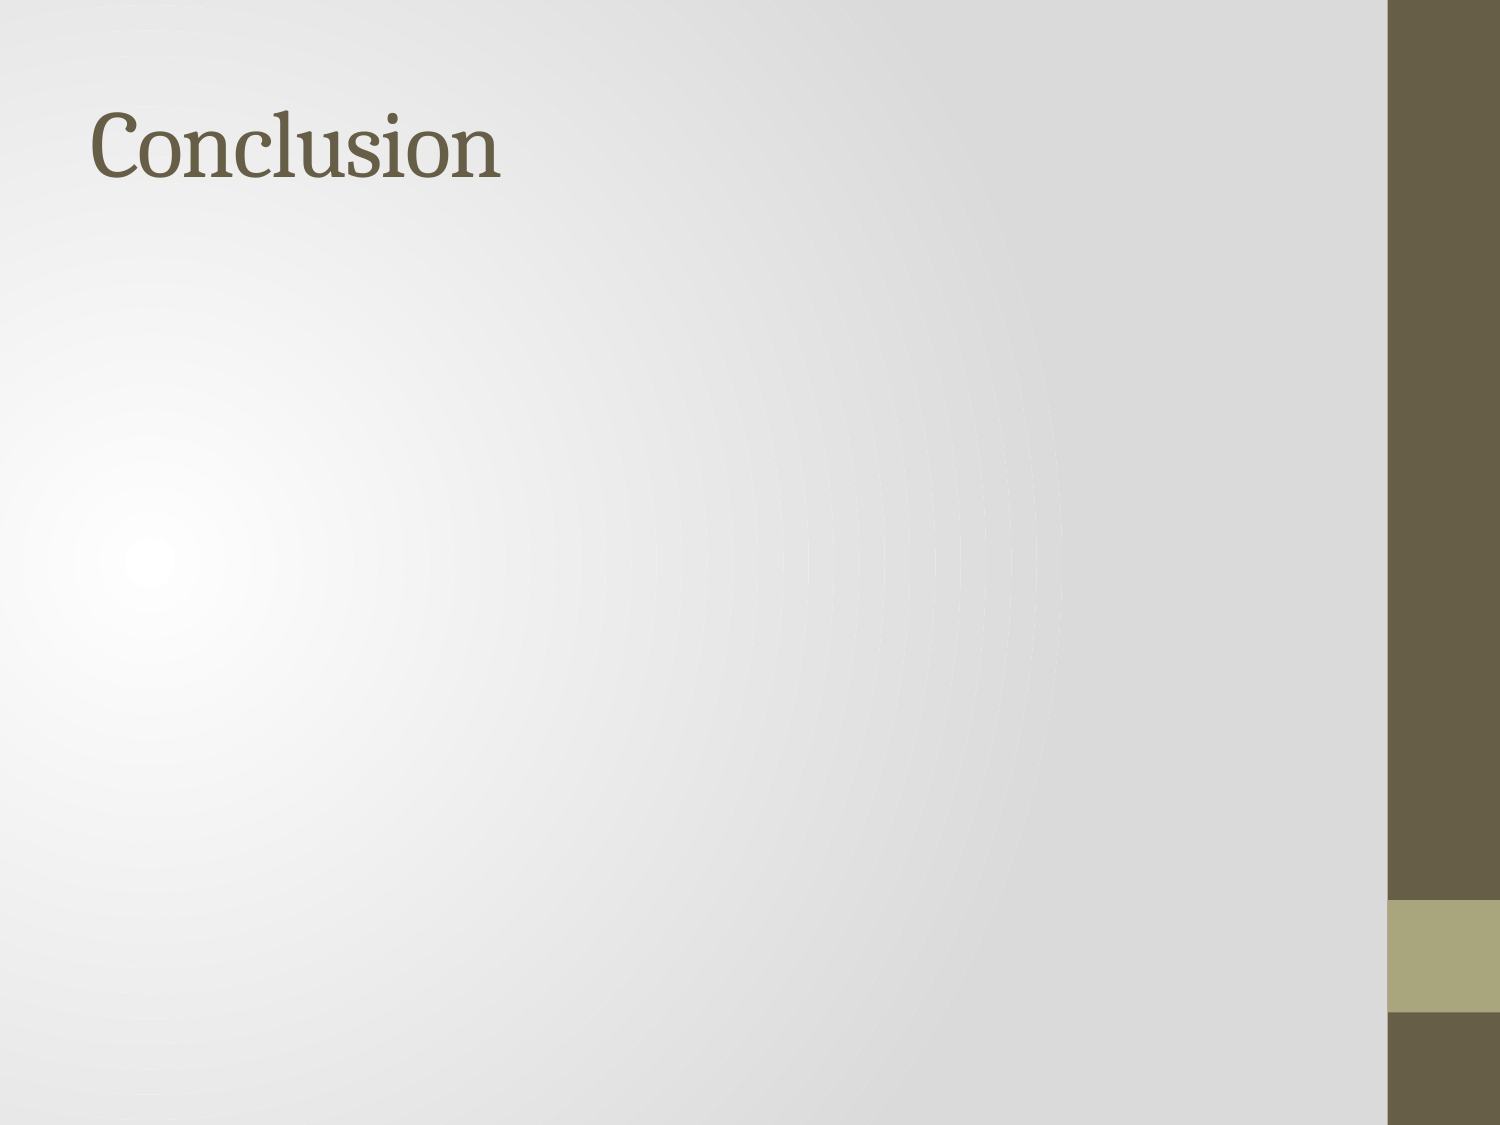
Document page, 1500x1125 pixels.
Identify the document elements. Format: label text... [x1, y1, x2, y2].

title Conclusion [75, 45, 1325, 233]
